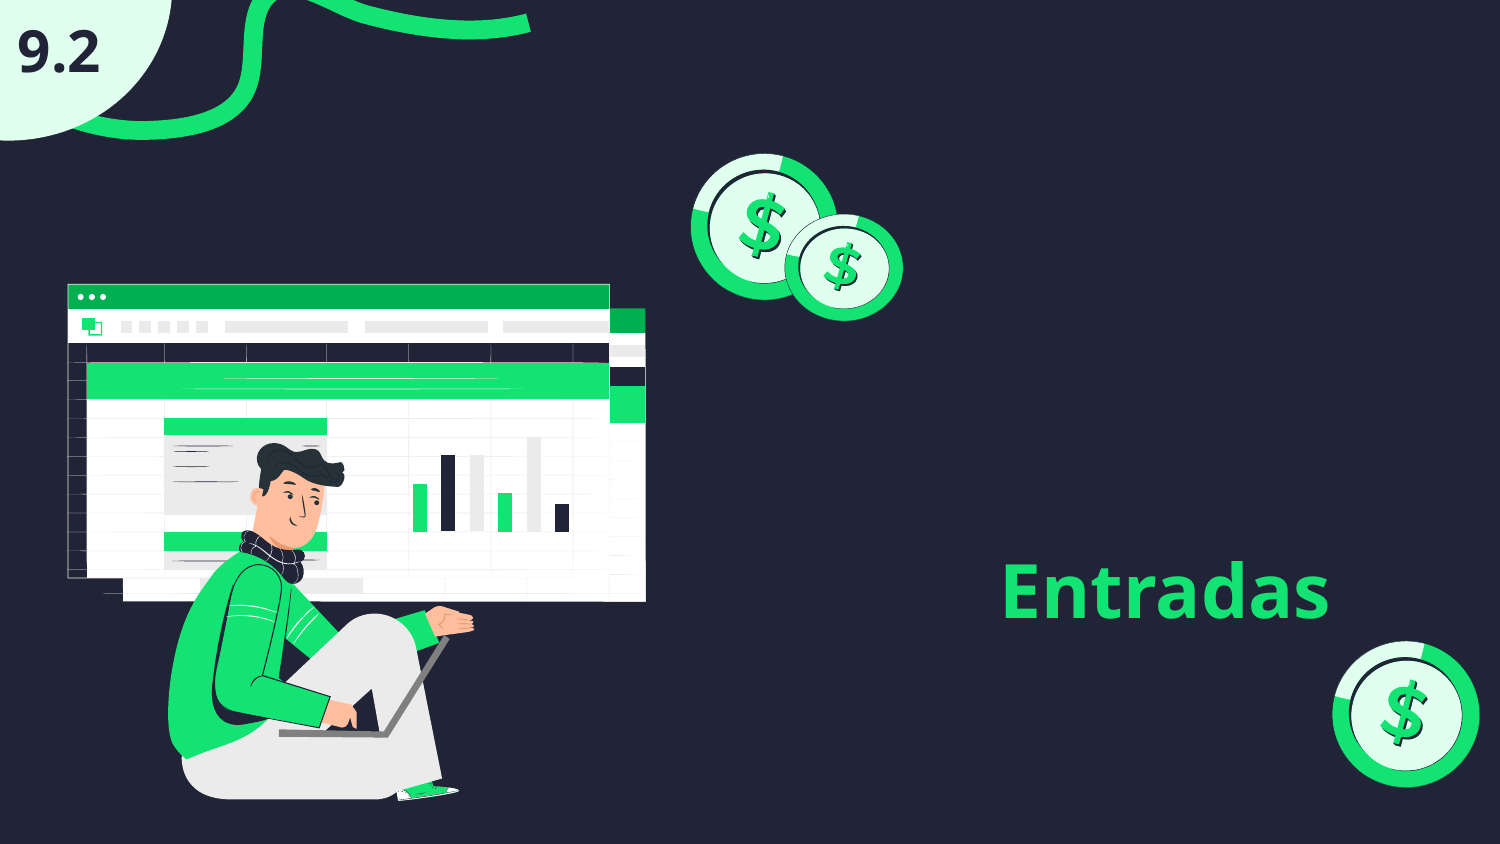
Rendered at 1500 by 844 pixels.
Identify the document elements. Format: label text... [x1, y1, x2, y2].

text_box [0, 0, 172, 141]
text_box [689, 153, 839, 301]
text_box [1330, 640, 1481, 788]
text_box Entradas [917, 521, 1433, 649]
text_box 9.2 [0, 13, 119, 86]
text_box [66, 283, 647, 603]
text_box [783, 213, 904, 322]
text_box [87, 0, 529, 131]
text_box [163, 442, 475, 802]
